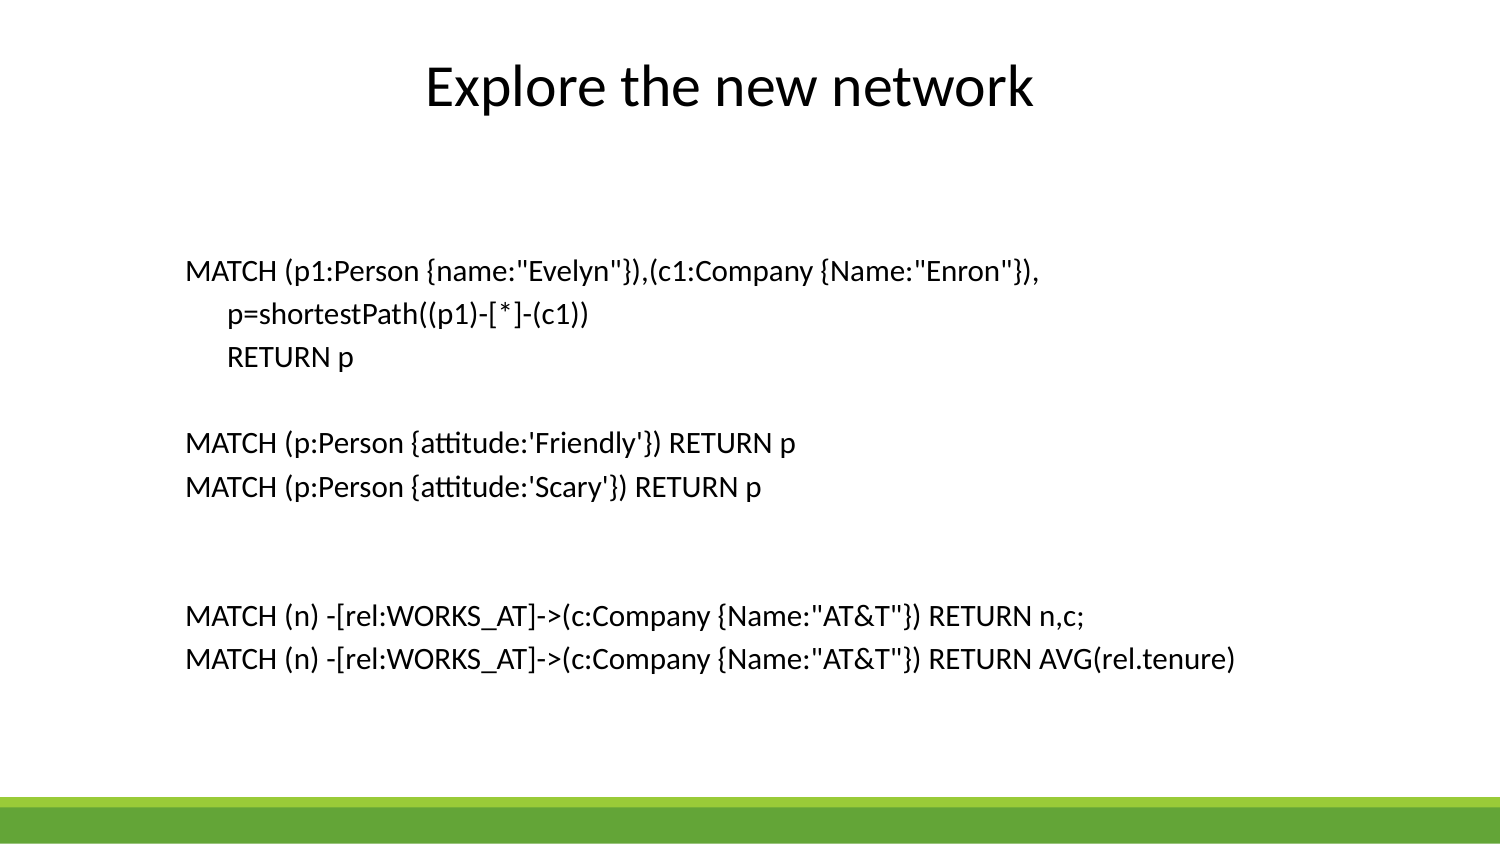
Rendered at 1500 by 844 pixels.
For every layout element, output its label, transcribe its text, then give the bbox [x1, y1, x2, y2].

title Explore the new network [281, 38, 1179, 127]
list MATCH (p1:Person {name:"Evelyn"}),(c1:Company {Name:"Enron"}), p=shortestPath((p1)-[*]-(c1)) RETURN p MATCH (p:Person {attitude:'Friendly'}) RETURN p MATCH (p:Person {attitude:'Scary'}) RETURN p MATCH (n) -[rel:WORKS_AT]->(c:Company {Name:"AT&T"}) RETURN n,c; MATCH (n) -[rel:WORKS_AT]->(c:Company {Name:"AT&T"}) RETURN AVG(rel.tenure) [170, 156, 1449, 688]
